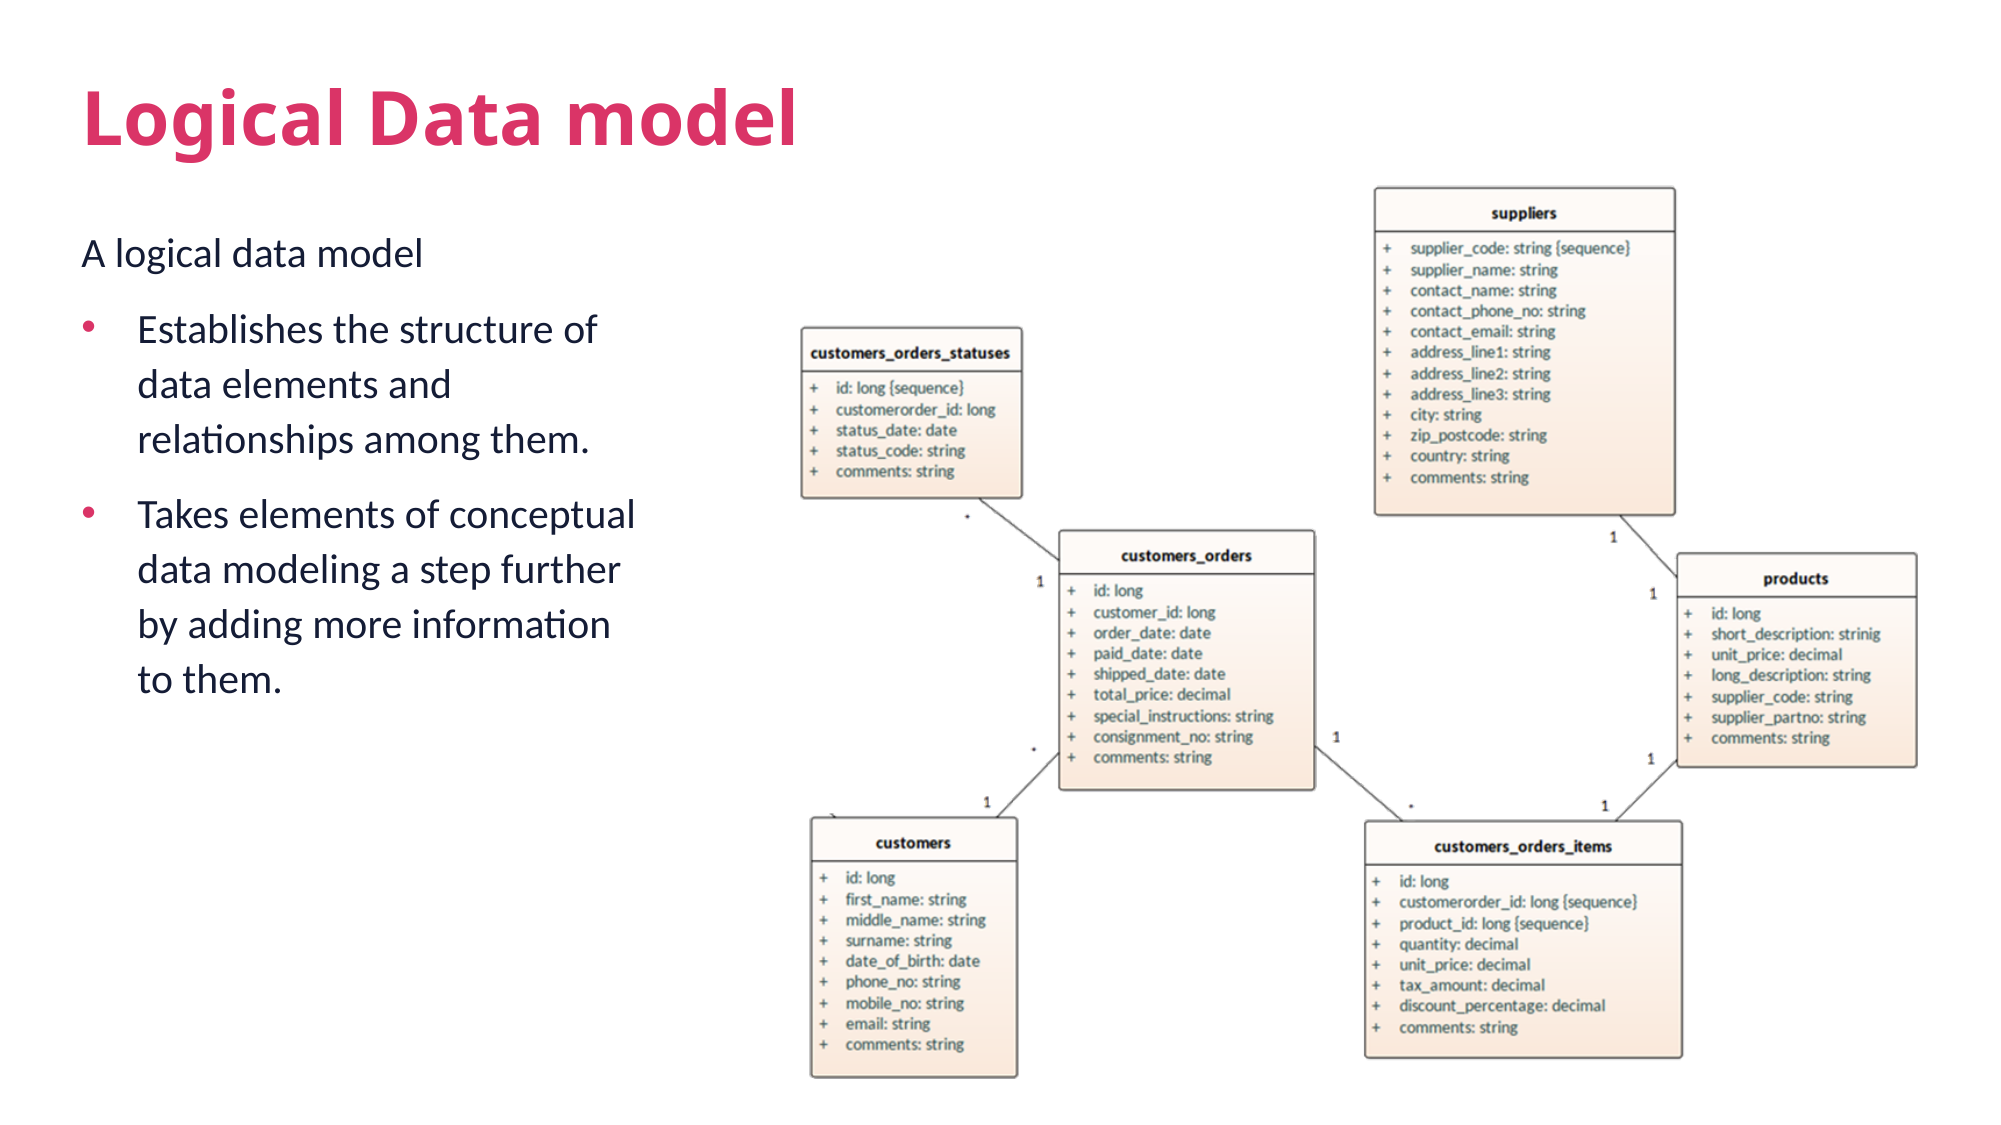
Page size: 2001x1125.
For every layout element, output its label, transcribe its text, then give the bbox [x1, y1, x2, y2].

list A logical data model Establishes the structure of data elements and relationships among them. Takes elements of conceptual data modeling a step further by adding more information to them. [81, 220, 640, 1019]
picture [755, 166, 1926, 1080]
title Logical Data model [81, 73, 1919, 185]
